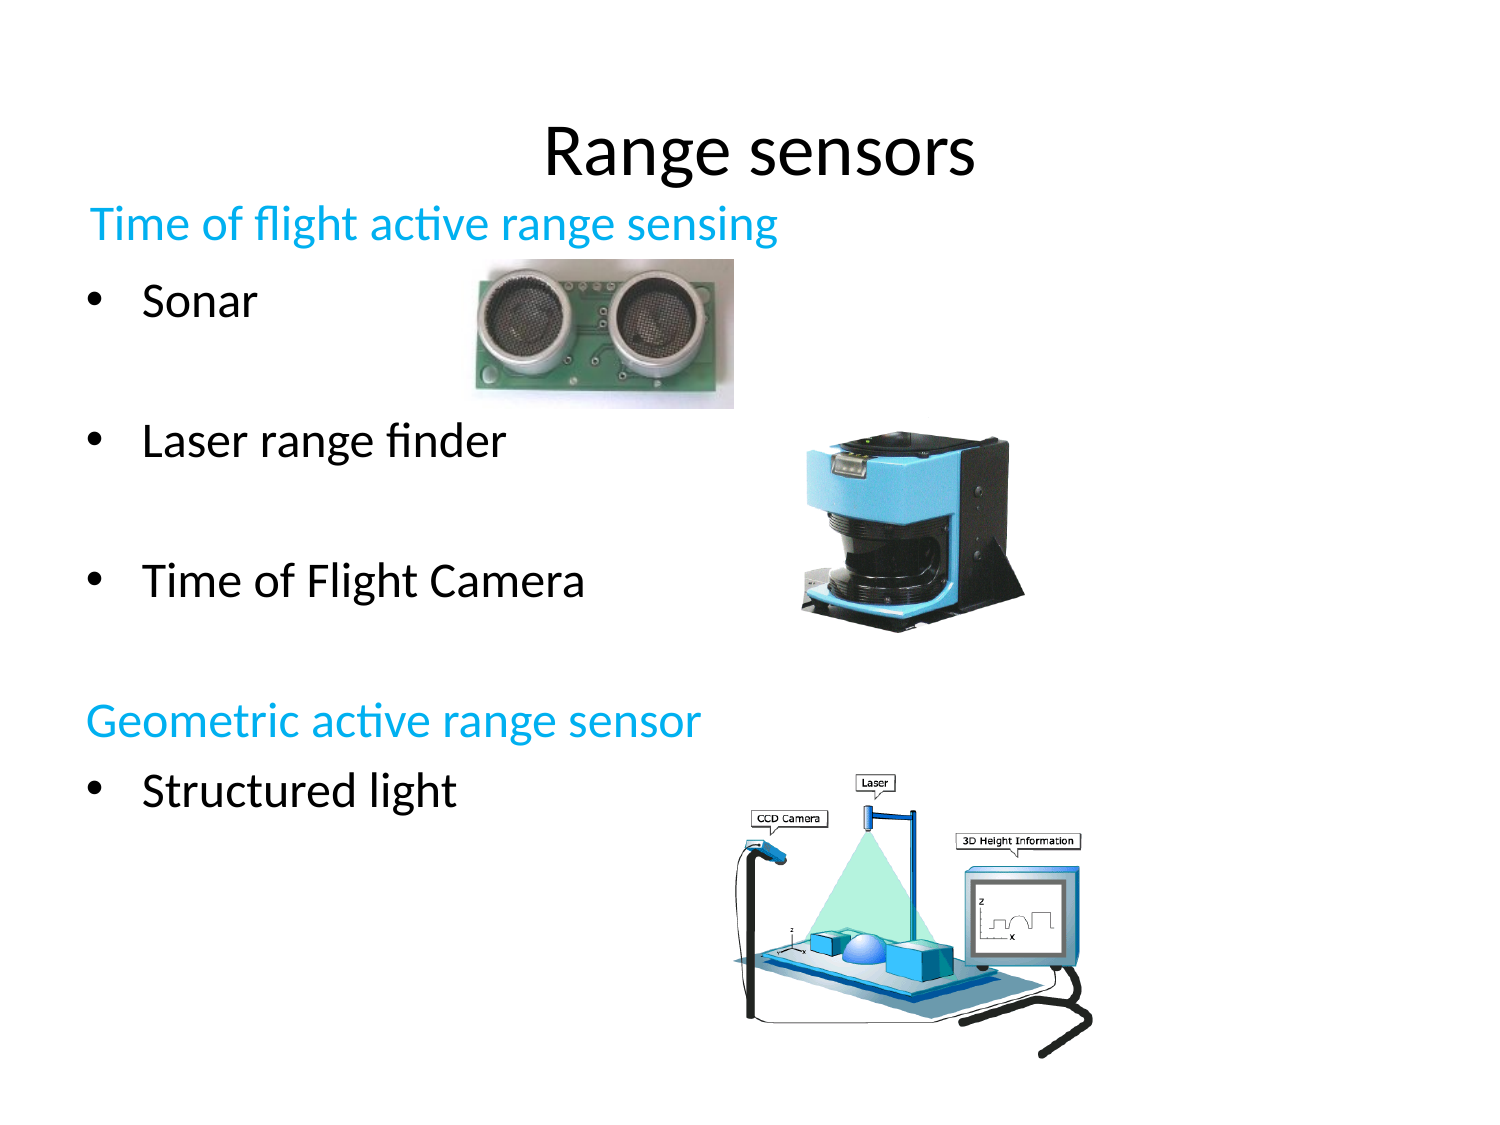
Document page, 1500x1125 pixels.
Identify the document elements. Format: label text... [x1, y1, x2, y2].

picture [801, 417, 1025, 633]
list Sonar Laser range finder Time of Flight Camera Geometric active range sensor Structured light [70, 260, 881, 1094]
title Range sensors [75, 45, 1425, 233]
picture [733, 774, 1094, 1060]
picture [461, 258, 734, 409]
text_box Time of flight active range sensing [75, 183, 794, 259]
